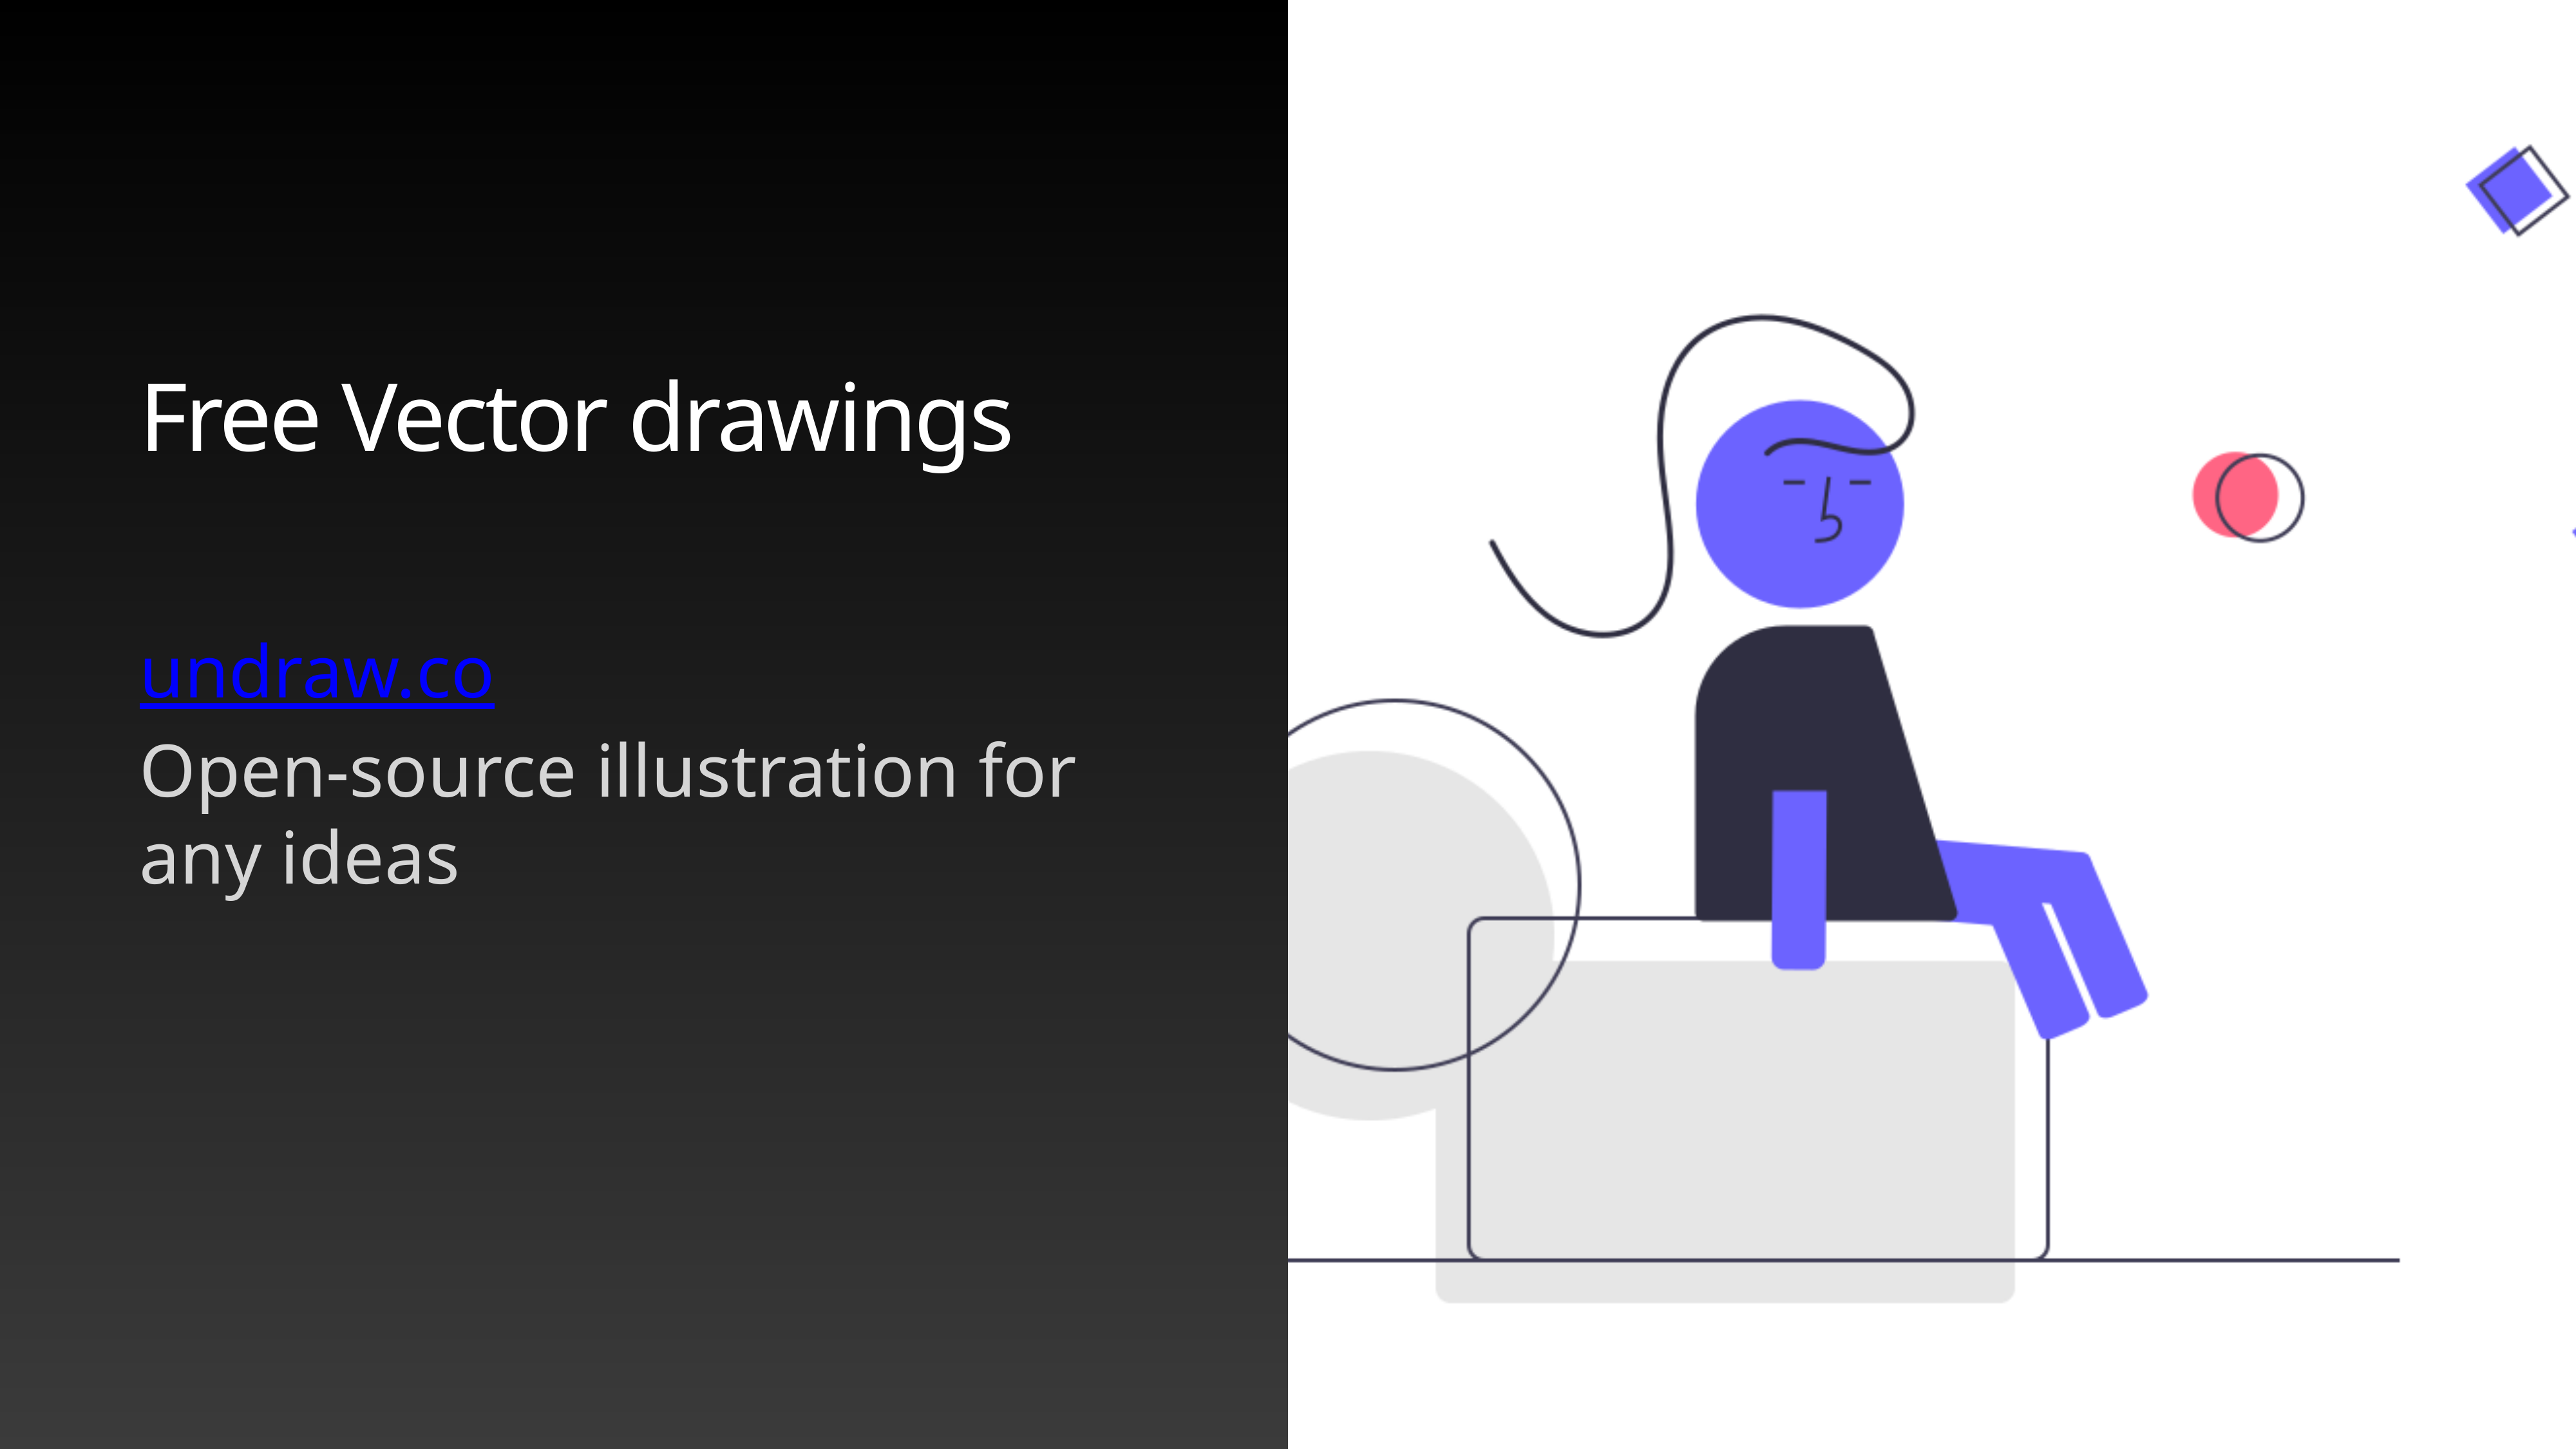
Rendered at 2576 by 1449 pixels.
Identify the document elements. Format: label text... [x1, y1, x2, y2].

title Free Vector drawings [133, 136, 1155, 475]
picture [1287, 0, 2576, 1449]
list undraw.co Open-source illustration for any ideas [133, 620, 1155, 1219]
